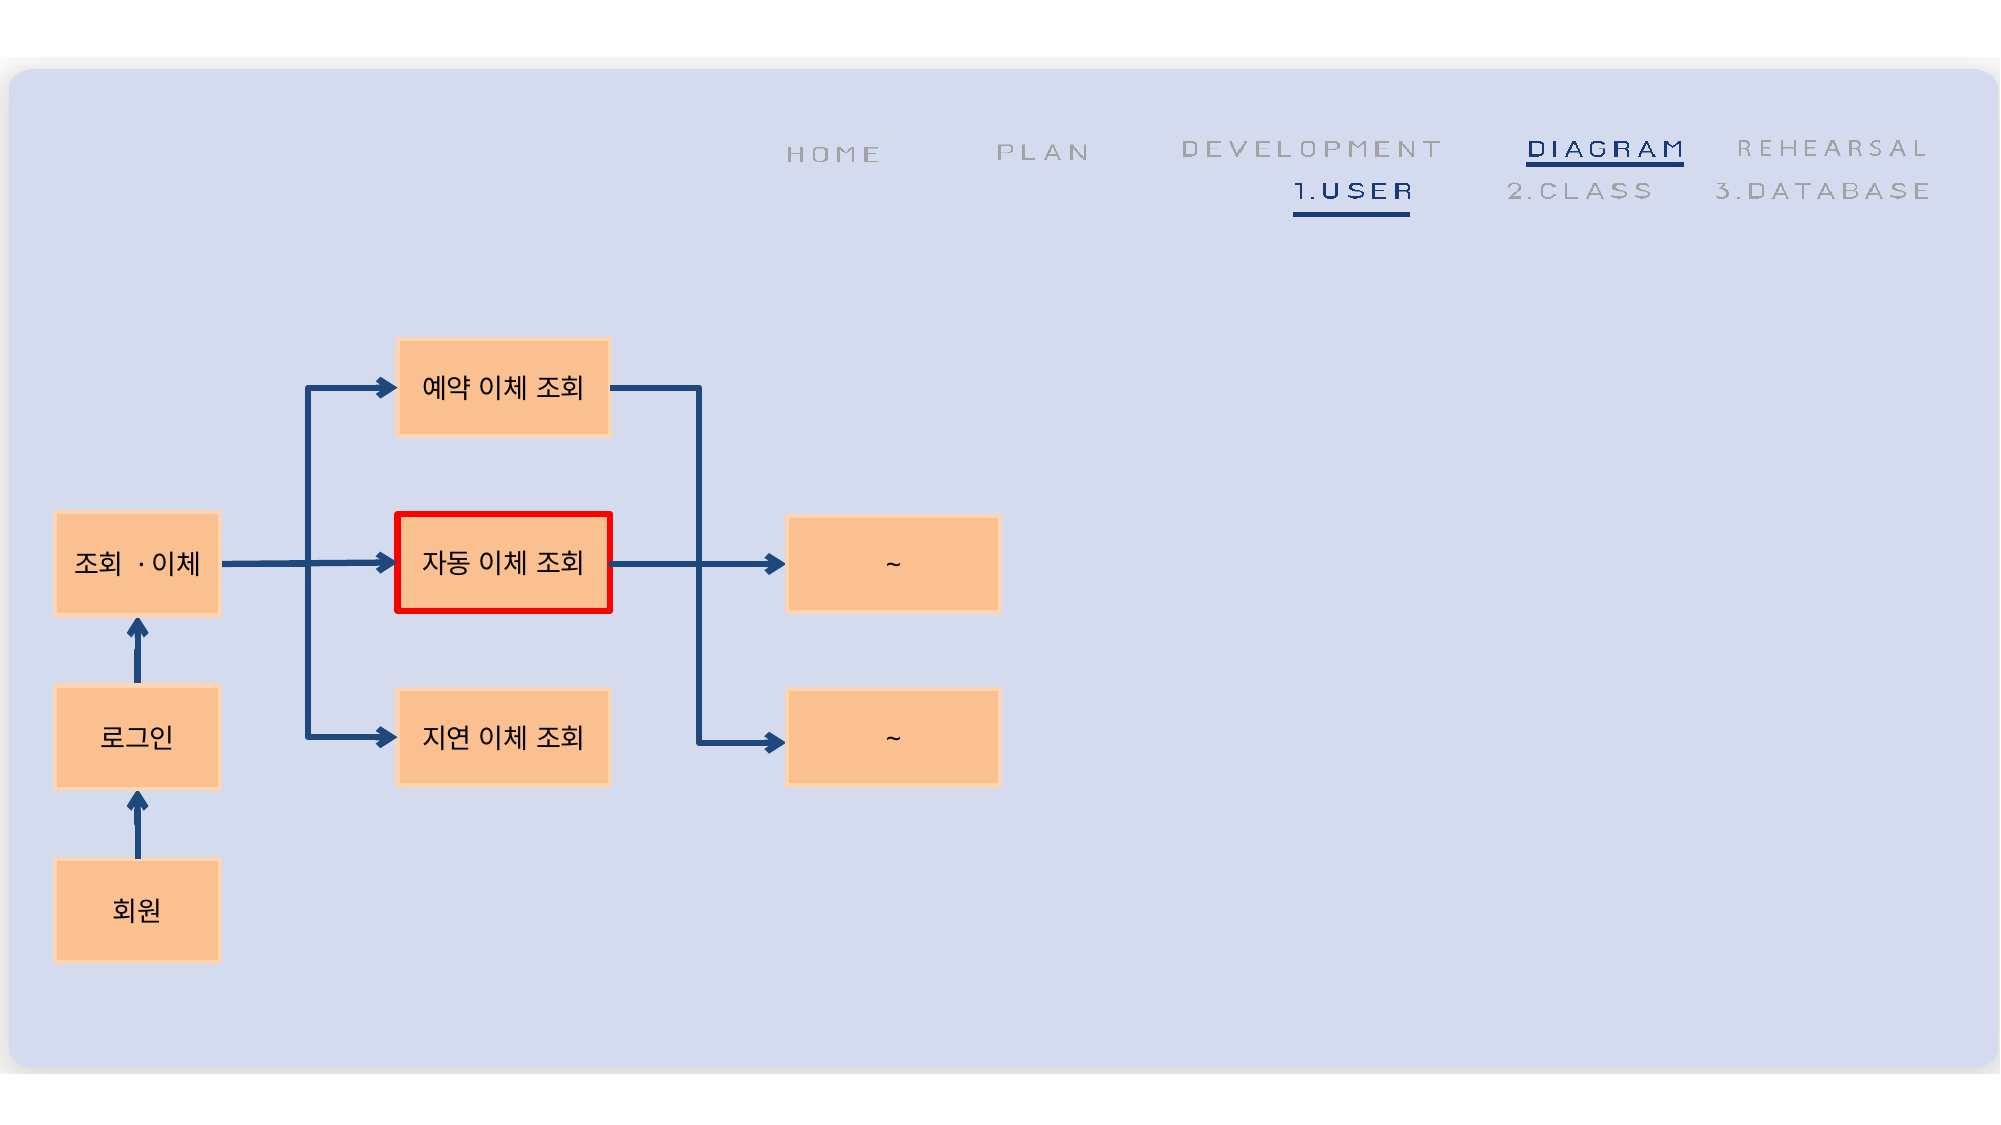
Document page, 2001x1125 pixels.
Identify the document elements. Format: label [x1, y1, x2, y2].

text_box [220, 387, 398, 738]
text_box [58, 515, 217, 612]
text_box [54, 619, 221, 682]
text_box [54, 792, 221, 858]
text_box [608, 563, 787, 743]
text_box [58, 689, 217, 786]
picture [0, 57, 2000, 1074]
text_box [58, 862, 217, 959]
